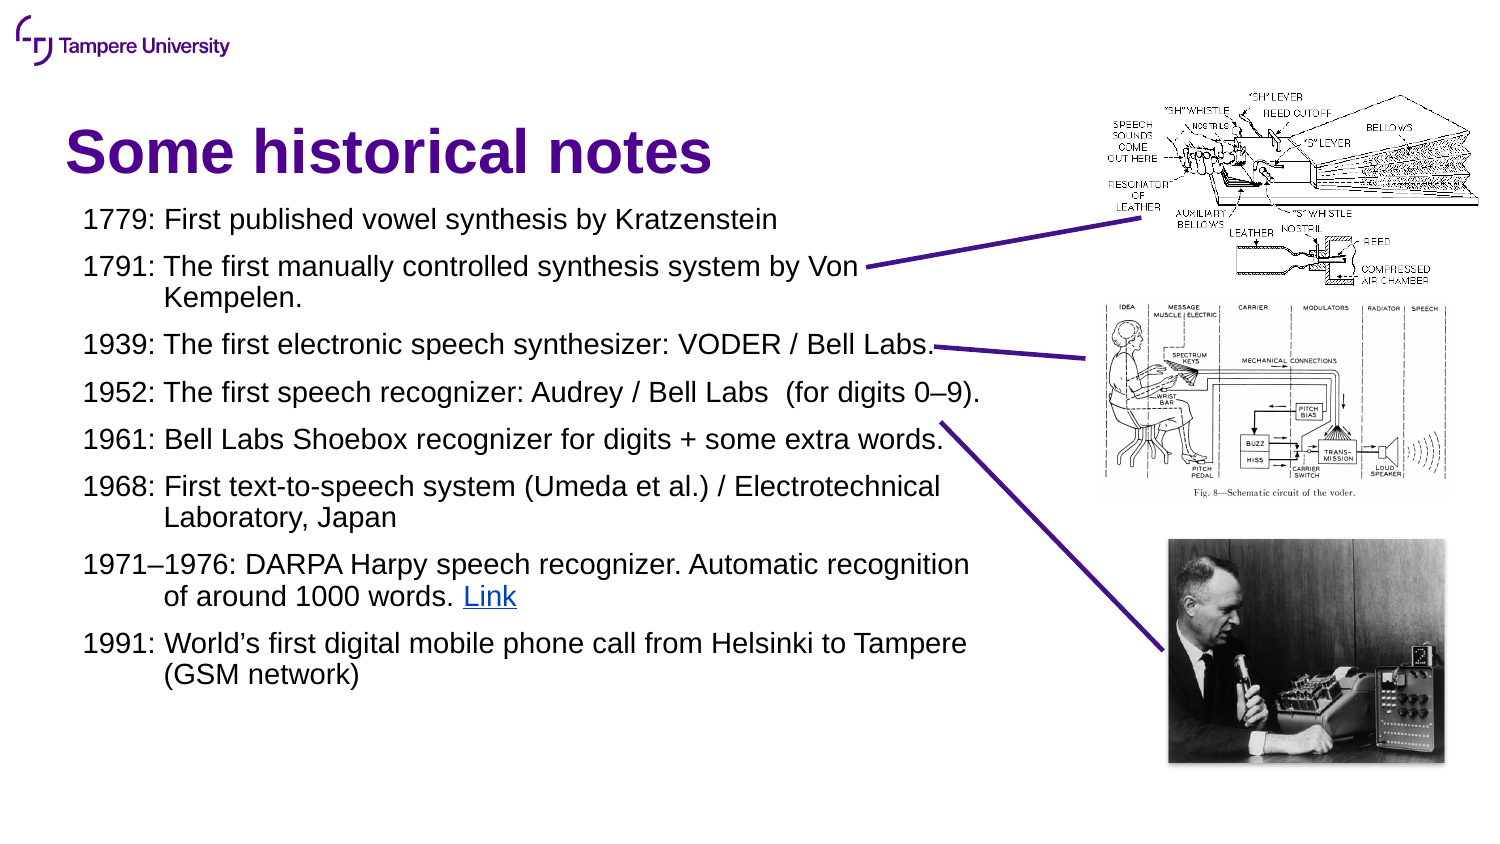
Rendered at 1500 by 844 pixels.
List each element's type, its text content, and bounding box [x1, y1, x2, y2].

picture [15, 14, 230, 66]
list 1779: First published vowel synthesis by Kratzenstein 1791: The first manually controlled synthesis system by Von Kempelen. 1939: The first electronic speech synthesizer: VODER / Bell Labs. 1952: The first speech recognizer: Audrey / Bell Labs (for digits 0–9). 1961: Bell Labs Shoebox recognizer for digits + some extra words. 1968: First text-to-speech system (Umeda et al.) / Electrotechnical Laboratory, Japan 1971–1976: DARPA Harpy speech recognizer. Automatic recognition of around 1000 words. Link 1991: World’s first digital mobile phone call from Helsinki to Tampere (GSM network) [67, 196, 998, 797]
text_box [934, 300, 1450, 502]
title Some historical notes [50, 112, 866, 192]
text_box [866, 88, 1483, 291]
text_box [940, 502, 1450, 770]
